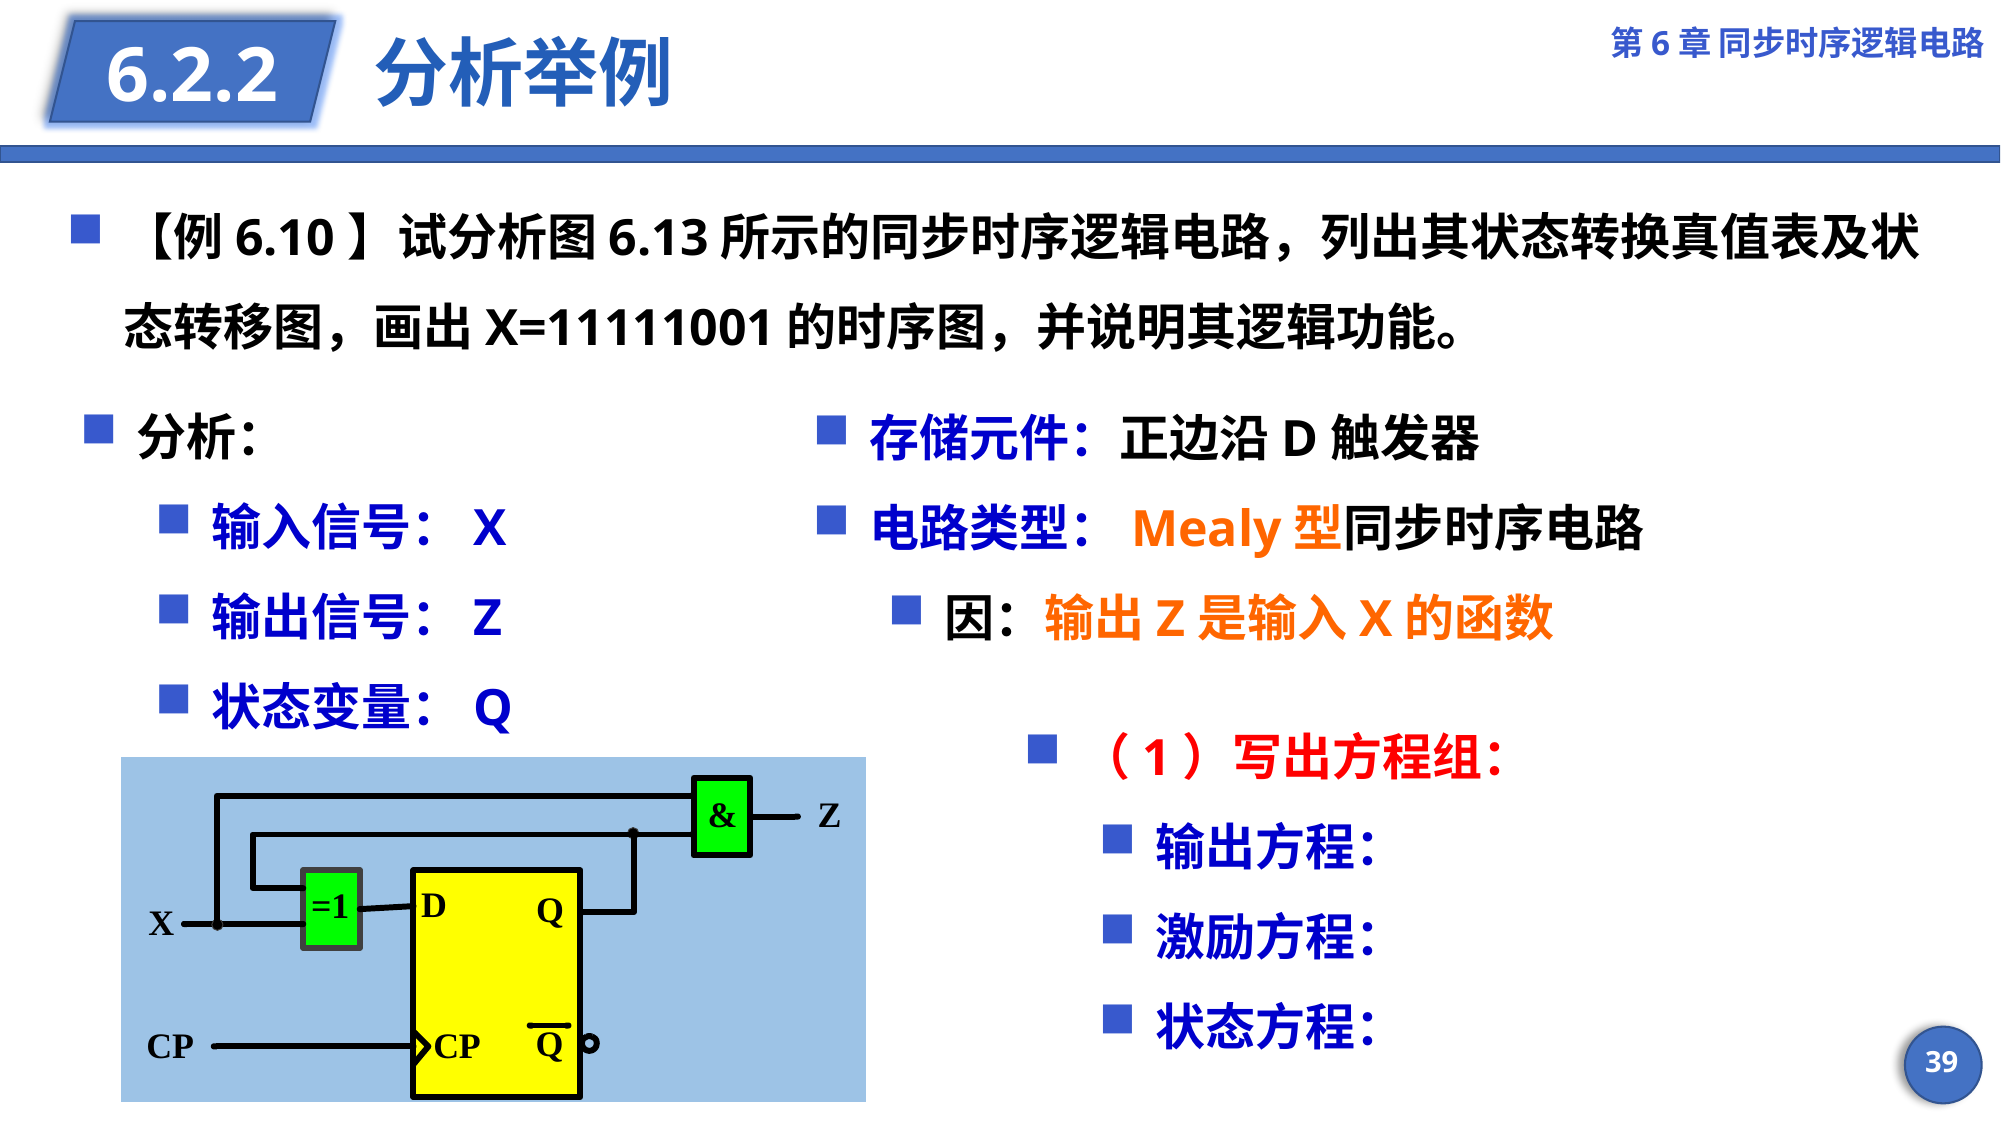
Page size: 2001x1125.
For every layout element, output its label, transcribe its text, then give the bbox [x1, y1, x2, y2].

title 分析举例 [358, 16, 1391, 137]
text_box 6.2.2 [48, 20, 337, 123]
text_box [121, 756, 867, 1102]
text_box 【例6.10】试分析图6.13所示的同步时序逻辑电路，列出其状态转换真值表及状态转移图，画出X=11111001的时序图，并说明其逻辑功能。 [52, 167, 1966, 363]
footer 第6章 同步时序逻辑电路 [1581, 1, 2000, 84]
slide_number 39 [1895, 1033, 1989, 1094]
text_box 存储元件：正边沿D触发器 电路类型：Mealy型同步时序电路 因：输出Z是输入X的函数 [798, 369, 1667, 655]
text_box 分析： 输入信号：X 输出信号：Z 状态变量：Q [65, 367, 564, 743]
